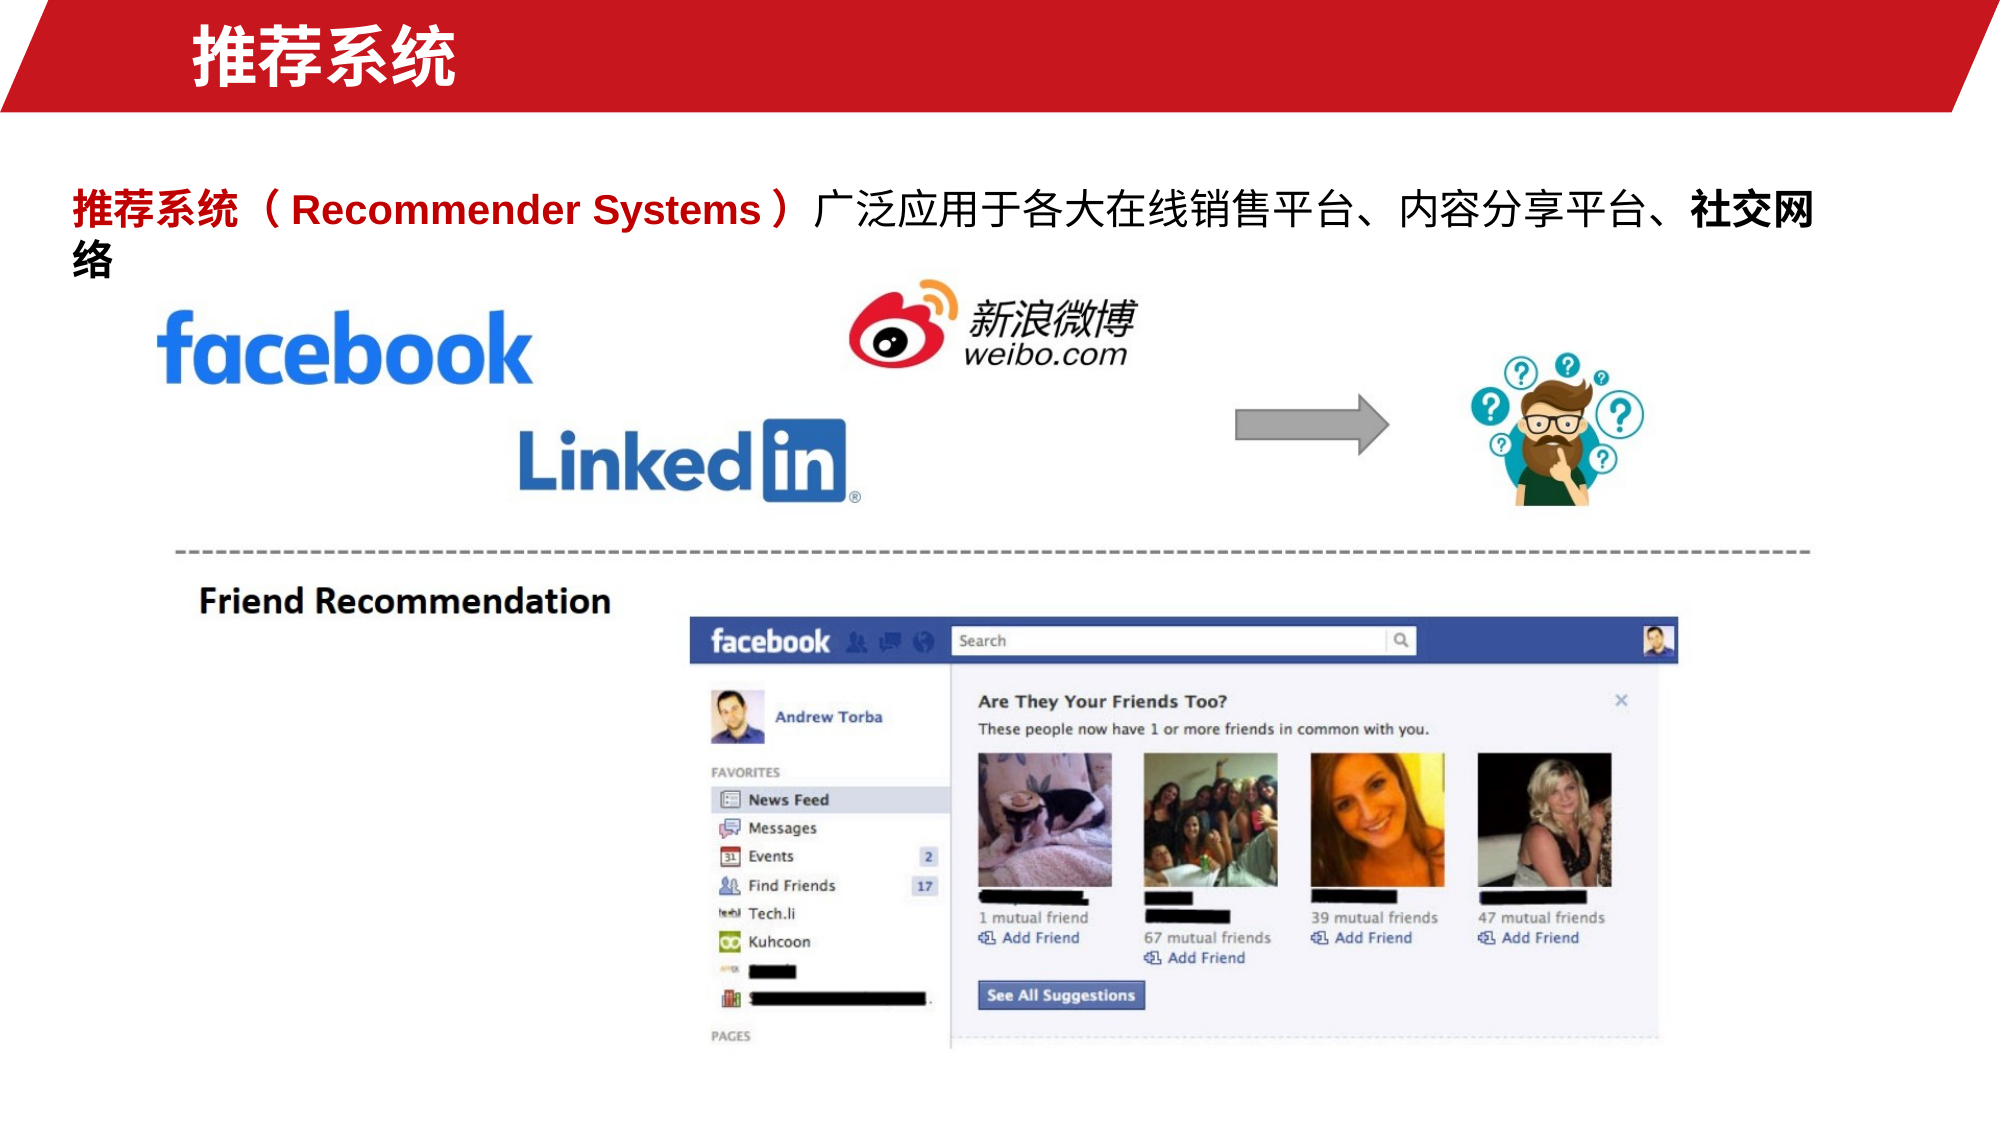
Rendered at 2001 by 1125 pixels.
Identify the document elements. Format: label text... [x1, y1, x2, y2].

text_box 推荐系统（Recommender Systems）广泛应用于各大在线销售平台、内容分享平台、社交网络 [70, 181, 1839, 284]
picture [156, 268, 1817, 1054]
title 推荐系统 [189, 12, 1150, 181]
